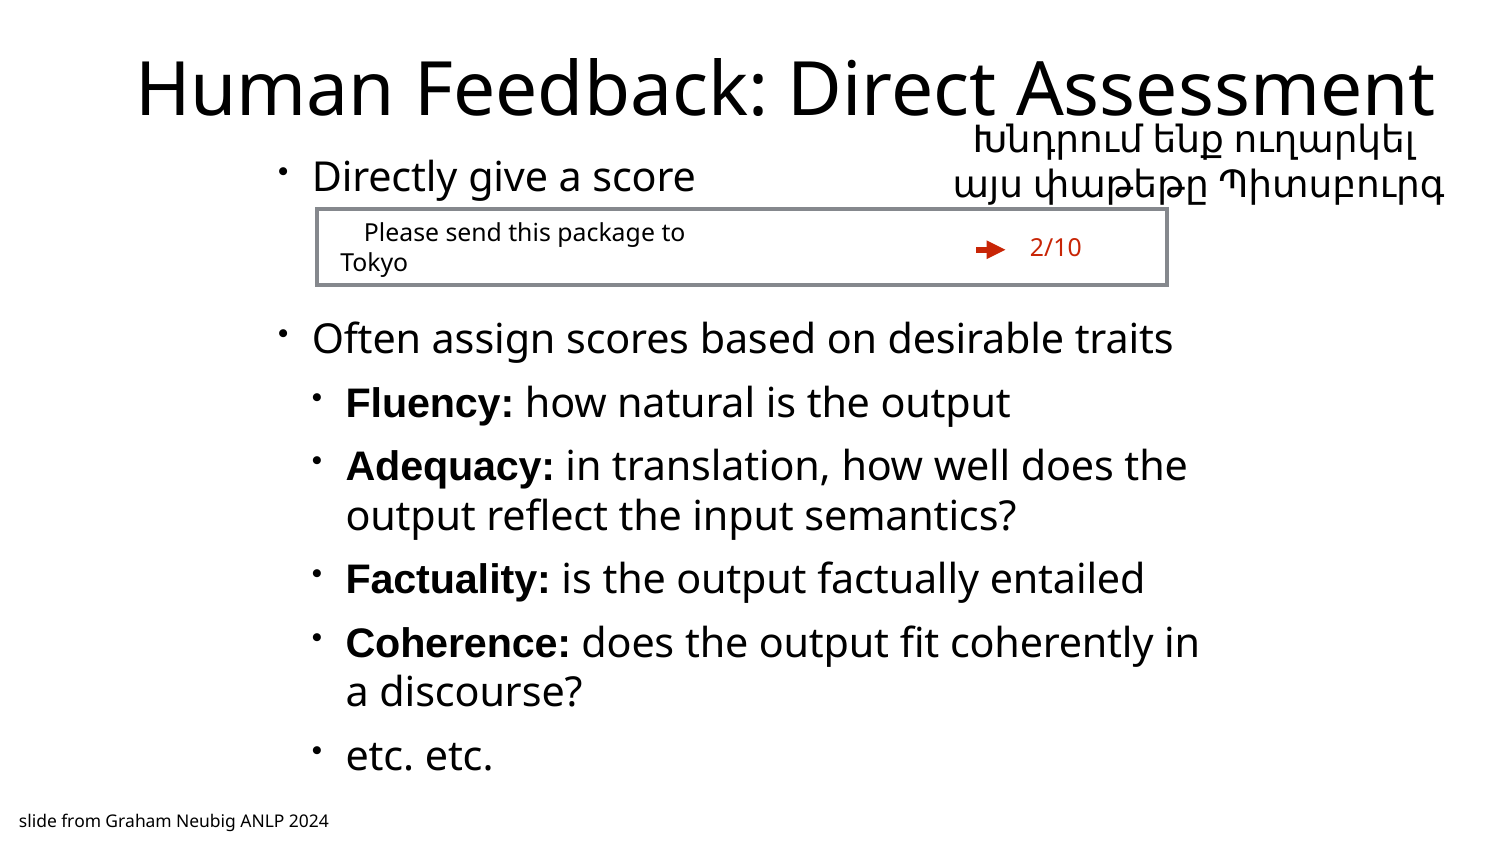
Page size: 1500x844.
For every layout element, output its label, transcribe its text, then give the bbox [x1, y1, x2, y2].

title Human Feedback: Direct Assessment [102, 27, 1470, 144]
list Directly give a score Often assign scores based on desirable traits Fluency: how natural is the output Adequacy: in translation, how well does the output reflect the input semantics? Factuality: is the output factually entailed Coherence: does the output fit coherently in a discourse? etc. etc. [269, 138, 1231, 791]
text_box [316, 208, 1168, 286]
text_box Խնդրում ենք ուղարկել այս փաթեթը Պիտսբուրգ [923, 107, 1474, 213]
